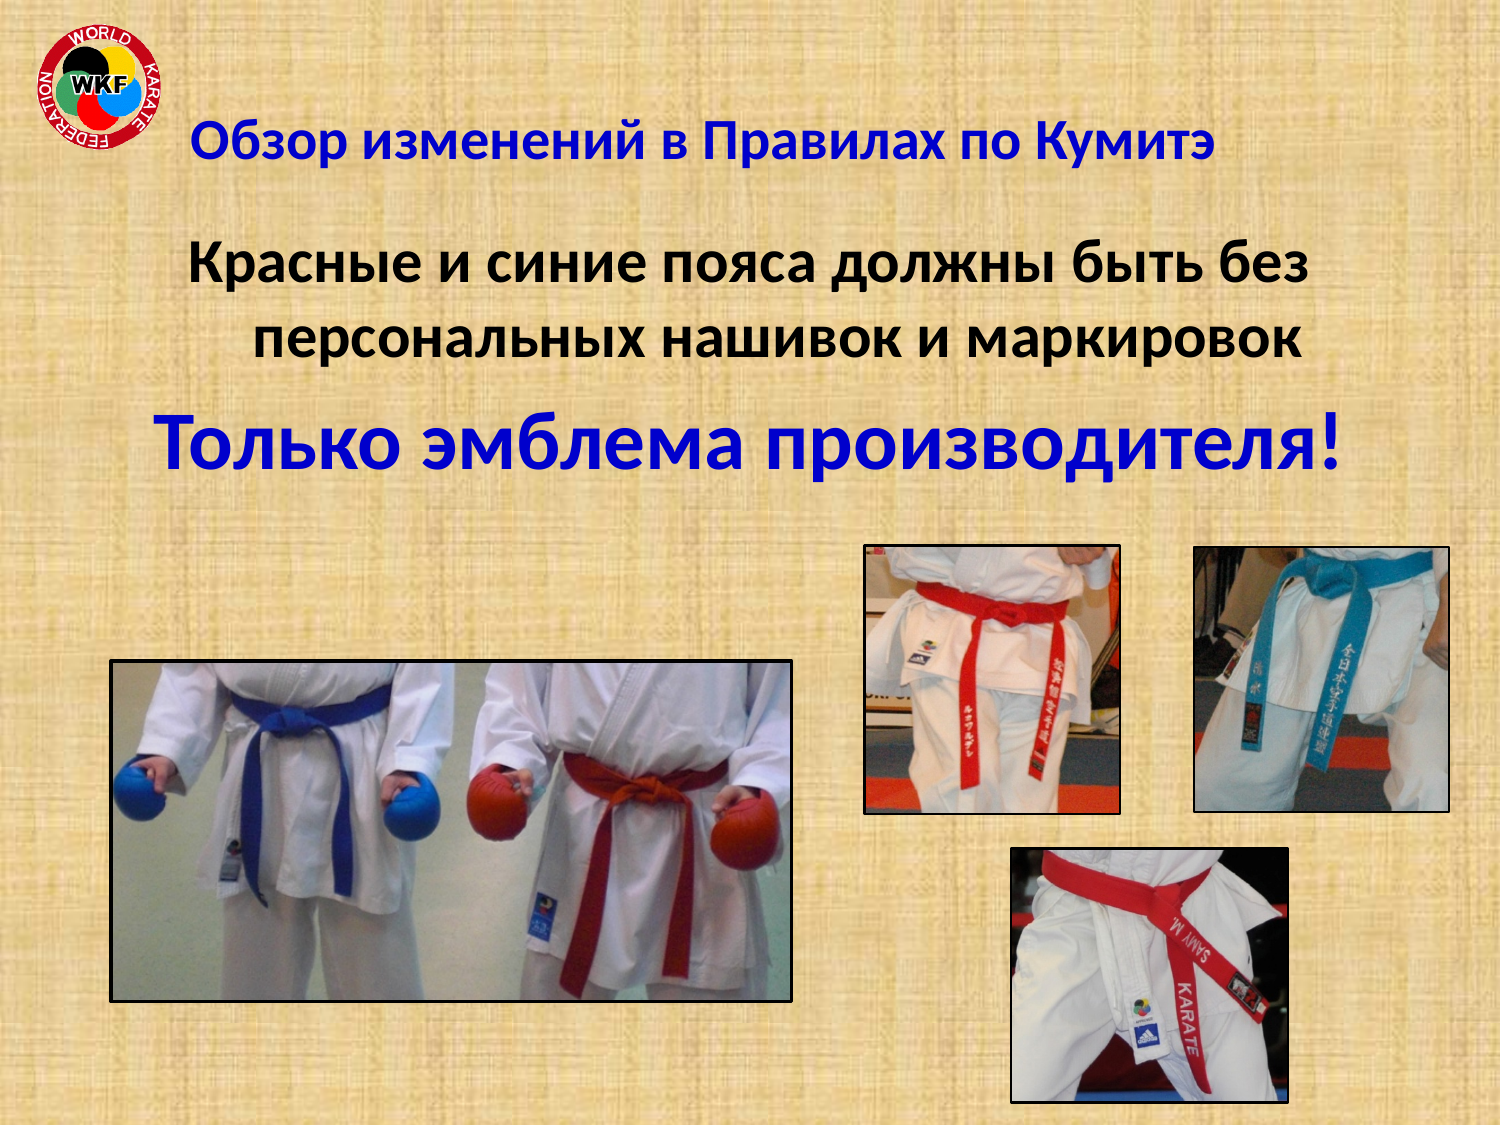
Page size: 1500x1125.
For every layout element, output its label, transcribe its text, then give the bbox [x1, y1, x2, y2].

picture [0, 0, 1500, 1125]
list Красные и синие пояса должны быть без персональных нашивок и маркировок Только эмблема производителя! [75, 230, 1425, 1075]
title Обзор изменений в Правилах по Кумитэ [69, 42, 1438, 230]
